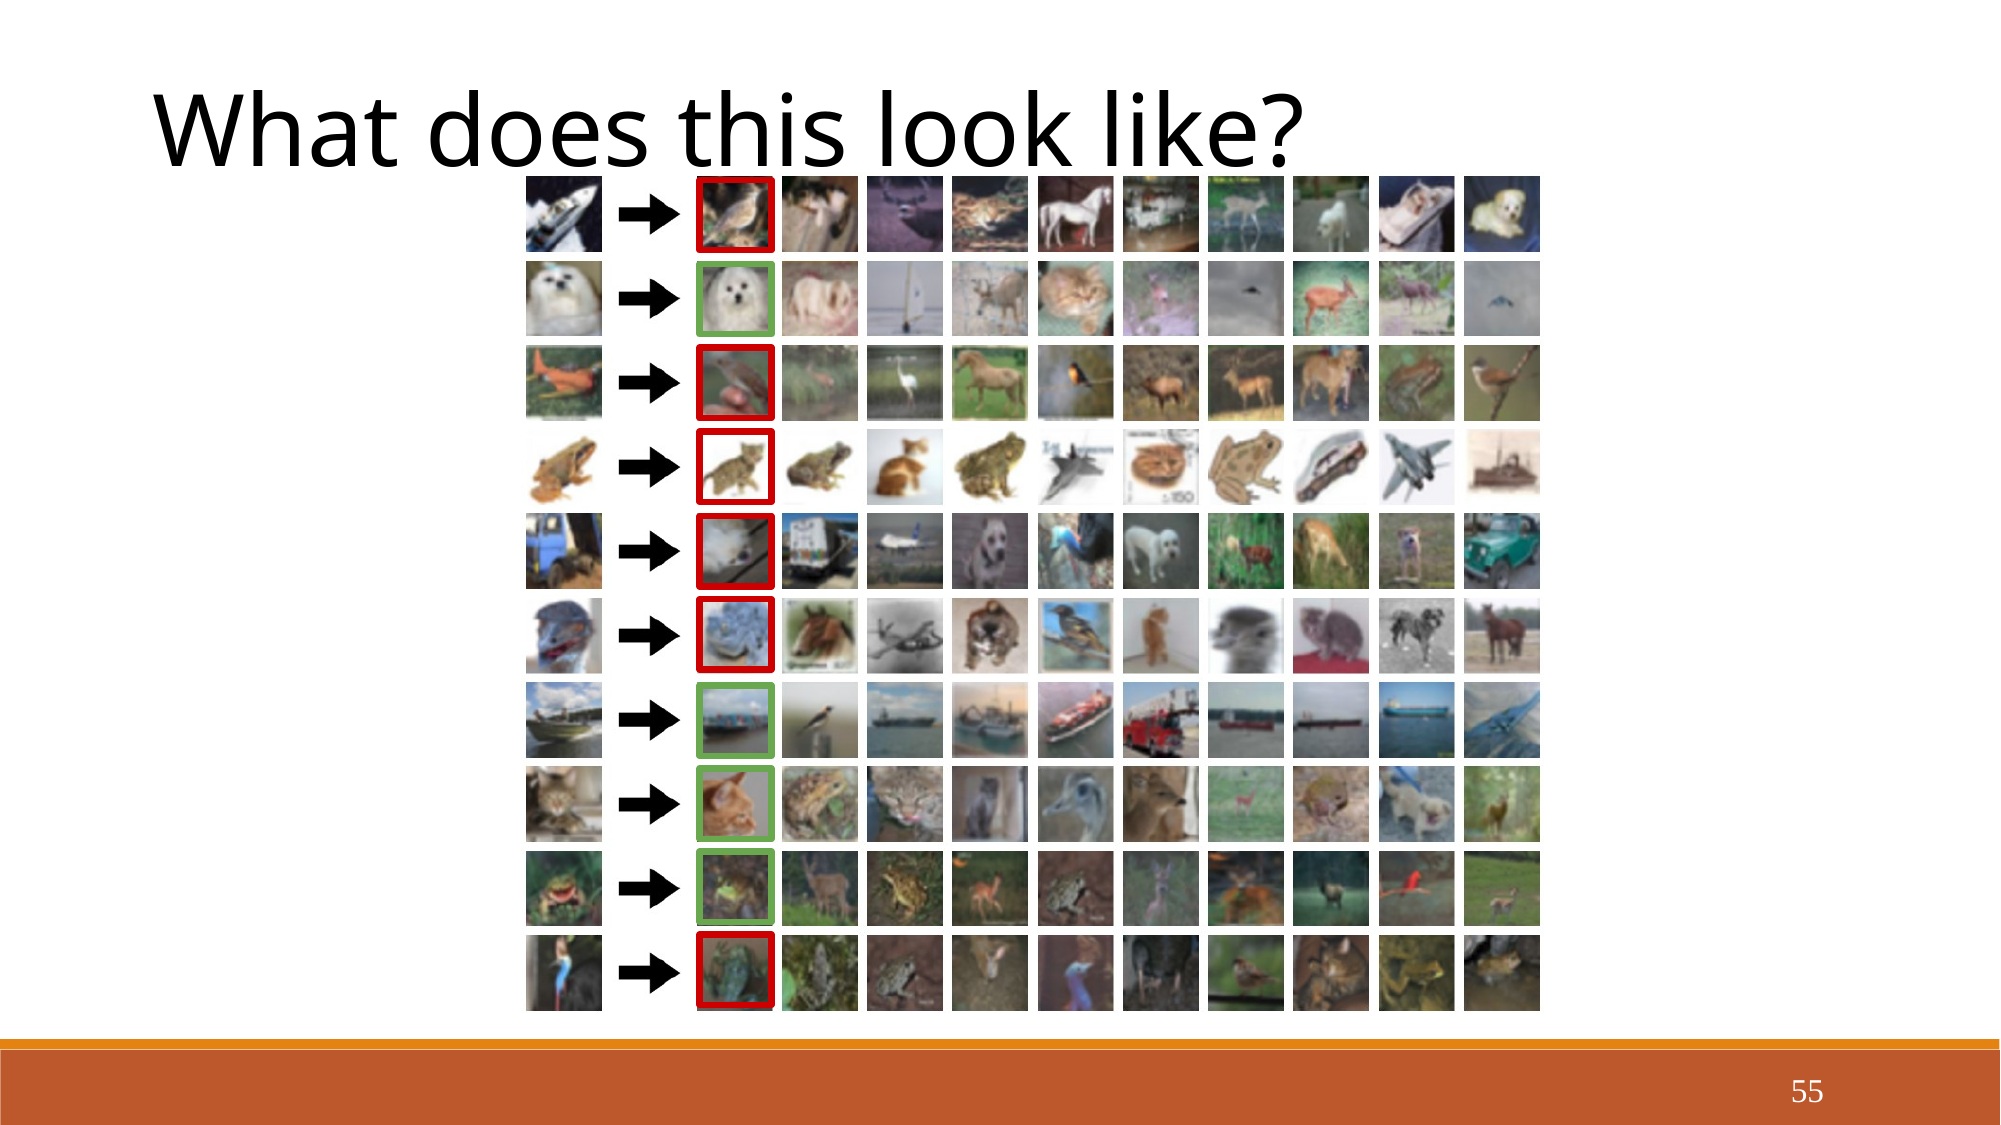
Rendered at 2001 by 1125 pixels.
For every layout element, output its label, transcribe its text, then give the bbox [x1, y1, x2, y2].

text_box [699, 768, 772, 839]
text_box [699, 934, 772, 1006]
text_box [699, 263, 772, 335]
text_box [699, 599, 772, 670]
text_box [699, 347, 772, 419]
text_box [699, 431, 772, 502]
text_box [699, 516, 772, 587]
text_box What does this look like? [81, 66, 1919, 187]
text_box [521, 187, 1544, 1013]
text_box [699, 851, 772, 923]
text_box [699, 685, 772, 756]
text_box [699, 187, 772, 251]
slide_number 55 [1624, 1059, 1840, 1120]
